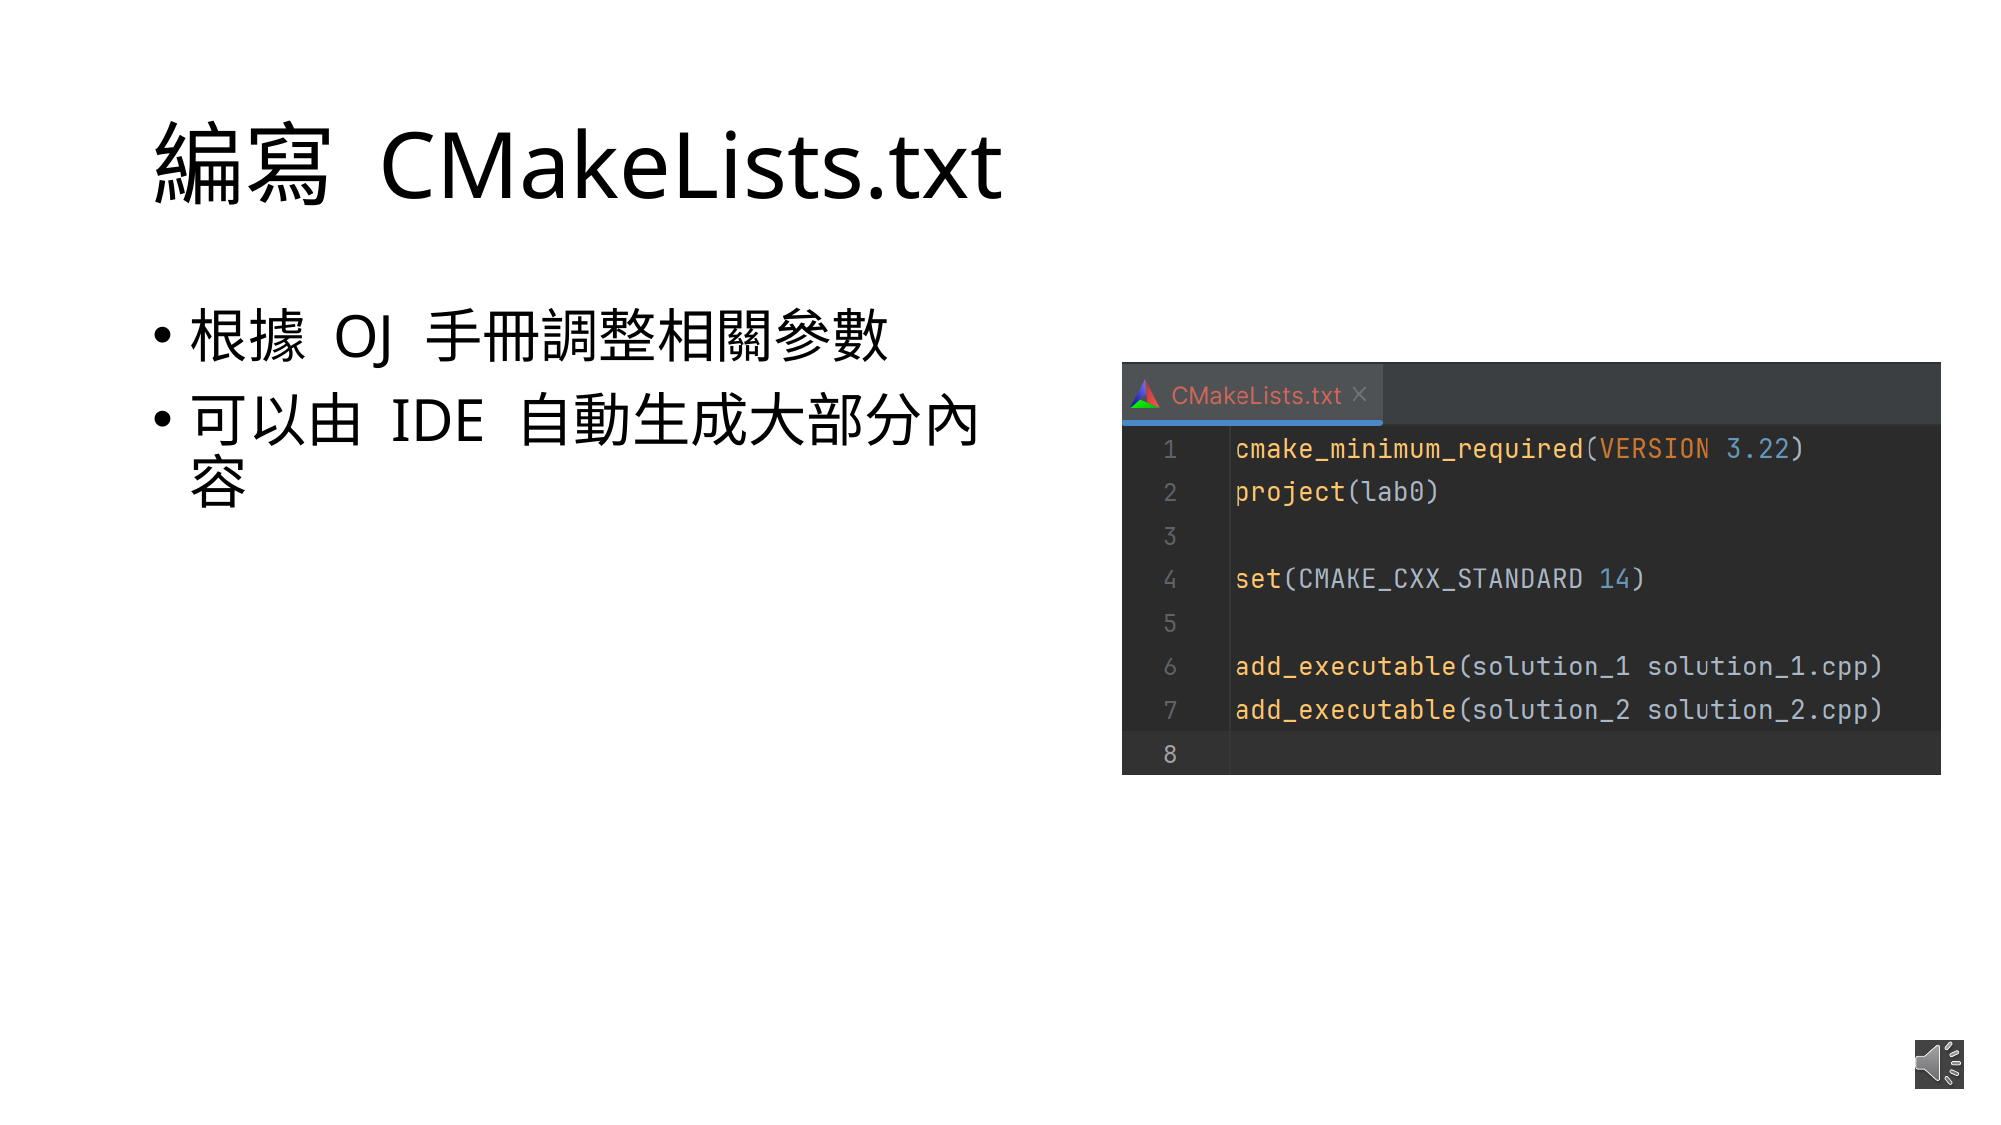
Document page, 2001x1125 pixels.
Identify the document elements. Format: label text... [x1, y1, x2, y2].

list 根據 OJ 手冊調整相關參數 可以由 IDE 自動生成大部分內容 [137, 299, 1042, 1014]
picture [1914, 1039, 1965, 1090]
title 編寫 CMakeLists.txt [137, 59, 1863, 278]
picture [1122, 362, 1941, 775]
